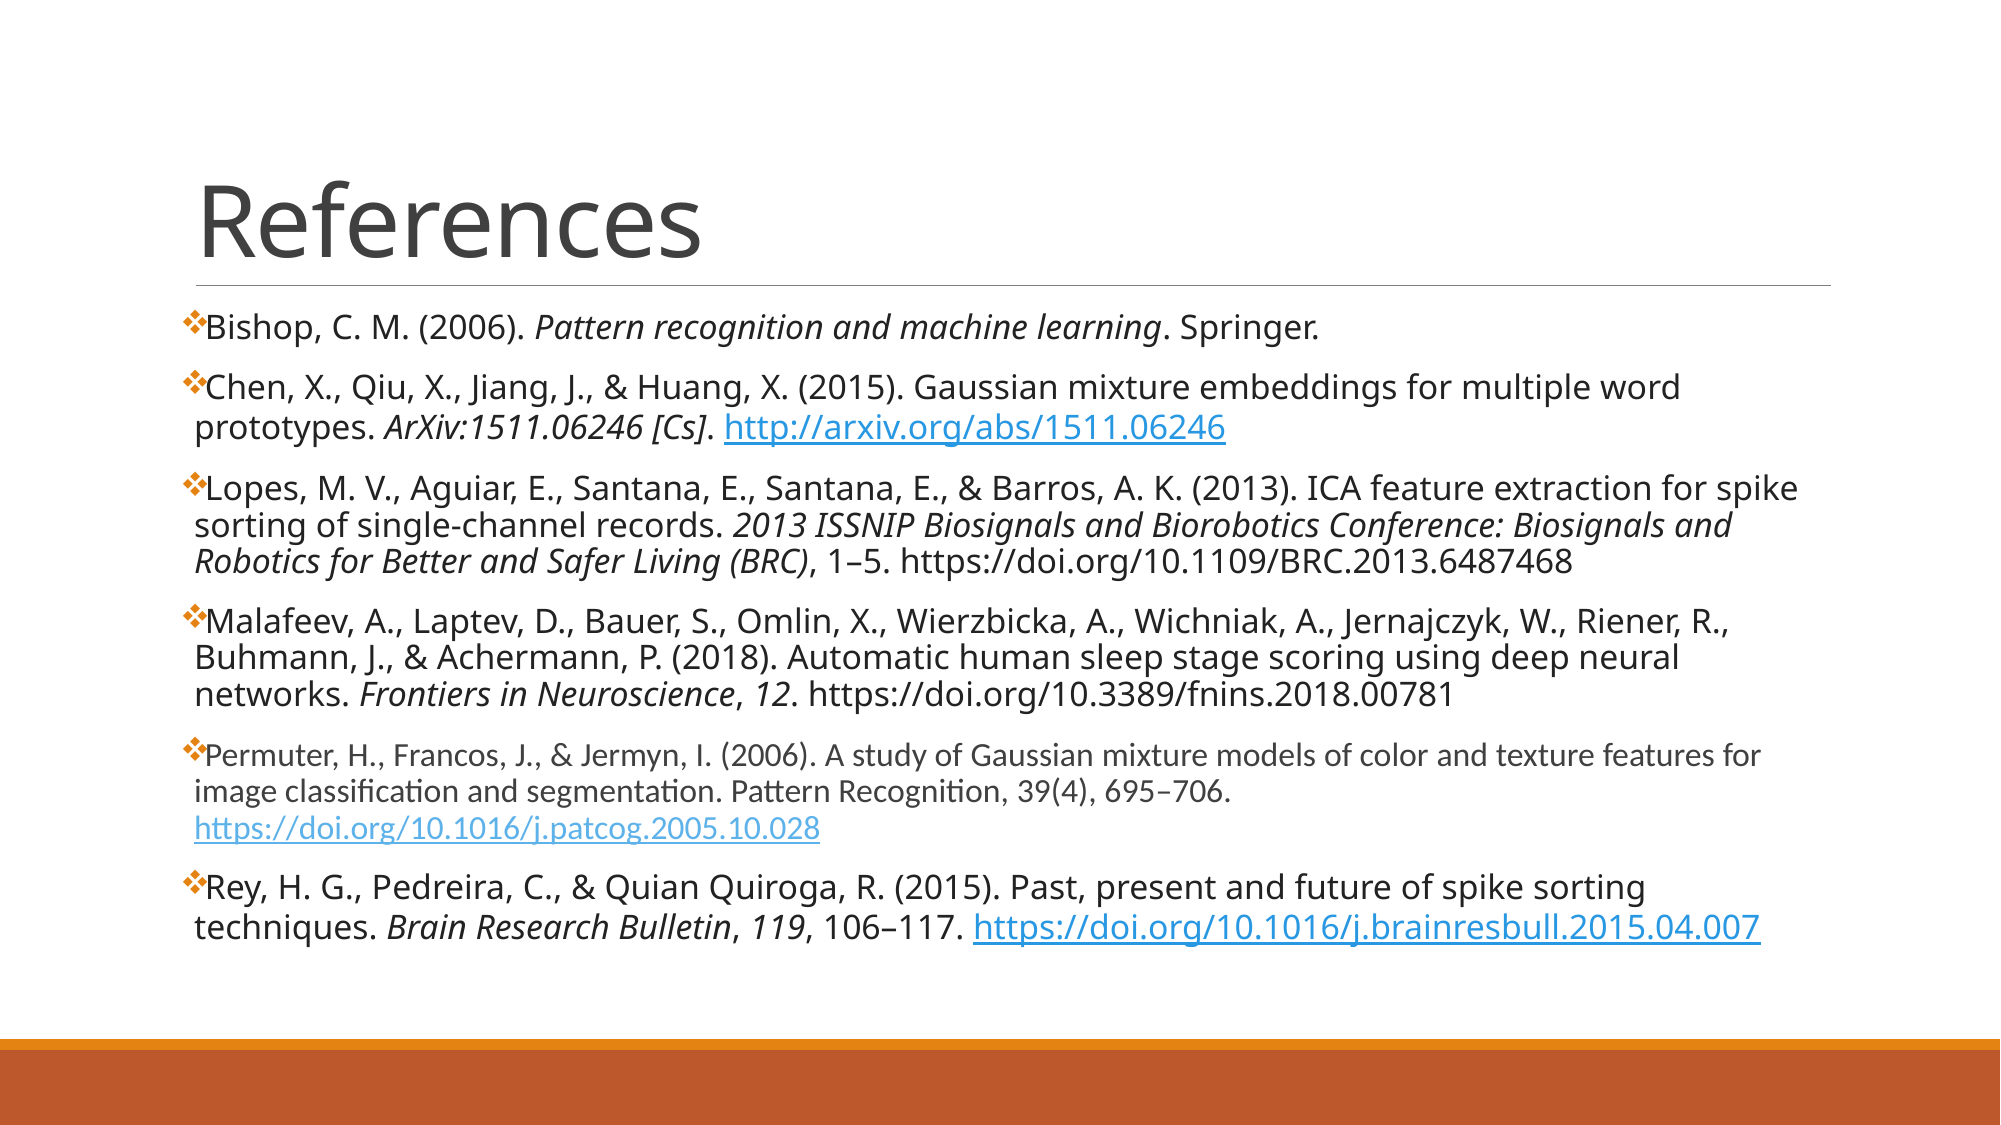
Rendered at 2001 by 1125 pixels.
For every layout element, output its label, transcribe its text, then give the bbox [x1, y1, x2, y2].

list Bishop, C. M. (2006). Pattern recognition and machine learning. Springer. Chen, X., Qiu, X., Jiang, J., & Huang, X. (2015). Gaussian mixture embeddings for multiple word prototypes. ArXiv:1511.06246 [Cs]. http://arxiv.org/abs/1511.06246 Lopes, M. V., Aguiar, E., Santana, E., Santana, E., & Barros, A. K. (2013). ICA feature extraction for spike sorting of single-channel records. 2013 ISSNIP Biosignals and Biorobotics Conference: Biosignals and Robotics for Better and Safer Living (BRC), 1–5. https://doi.org/10.1109/BRC.2013.6487468 Malafeev, A., Laptev, D., Bauer, S., Omlin, X., Wierzbicka, A., Wichniak, A., Jernajczyk, W., Riener, R., Buhmann, J., & Achermann, P. (2018). Automatic human sleep stage scoring using deep neural networks. Frontiers in Neuroscience, 12. https://doi.org/10.3389/fnins.2018.00781 Permuter, H., Francos, J., & Jermyn, I. (2006). A study of Gaussian mixture models of color and texture features for image classification and segmentation. Pattern Recognition, 39(4), 695–706. https://doi.org/10.1016/j.patcog.2005.10.028 Rey, H. G., Pedreira, C., & Quian Quiroga, R. (2015). Past, present and future of spike sorting techniques. Brain Research Bulletin, 119, 106–117. https://doi.org/10.1016/j.brainresbull.2015.04.007 [180, 302, 1830, 963]
title References [180, 47, 1830, 285]
